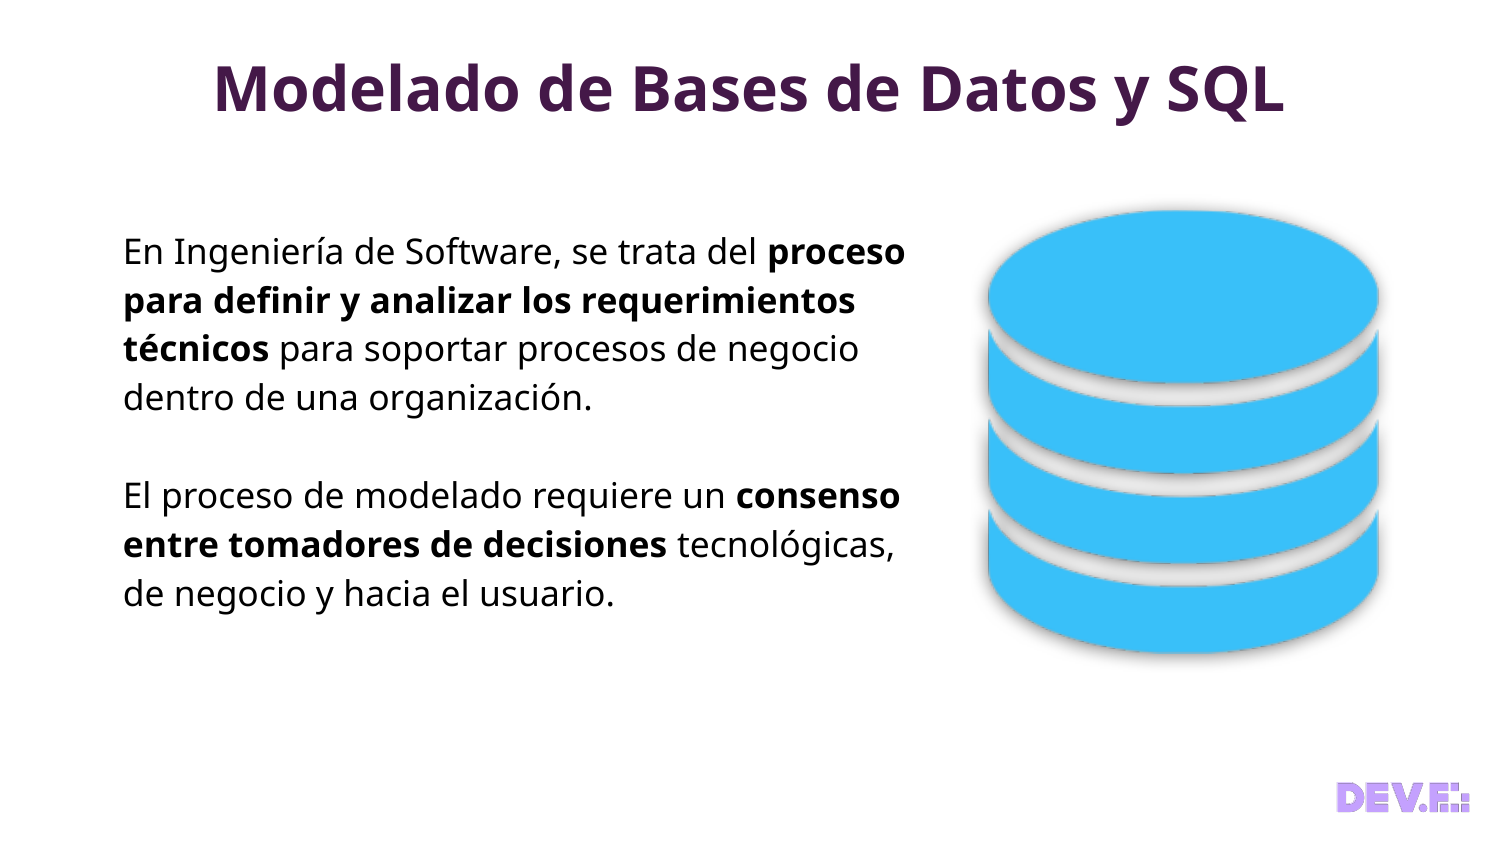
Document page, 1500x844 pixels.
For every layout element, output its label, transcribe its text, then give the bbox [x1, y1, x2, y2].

text_box En Ingeniería de Software, se trata del proceso para definir y analizar los requerimientos técnicos para soportar procesos de negocio dentro de una organización. El proceso de modelado requiere un consenso entre tomadores de decisiones tecnológicas, de negocio y hacia el usuario. [107, 207, 923, 690]
picture [1330, 776, 1474, 818]
text_box Modelado de Bases de Datos y SQL [82, 34, 1418, 137]
picture [960, 210, 1405, 654]
